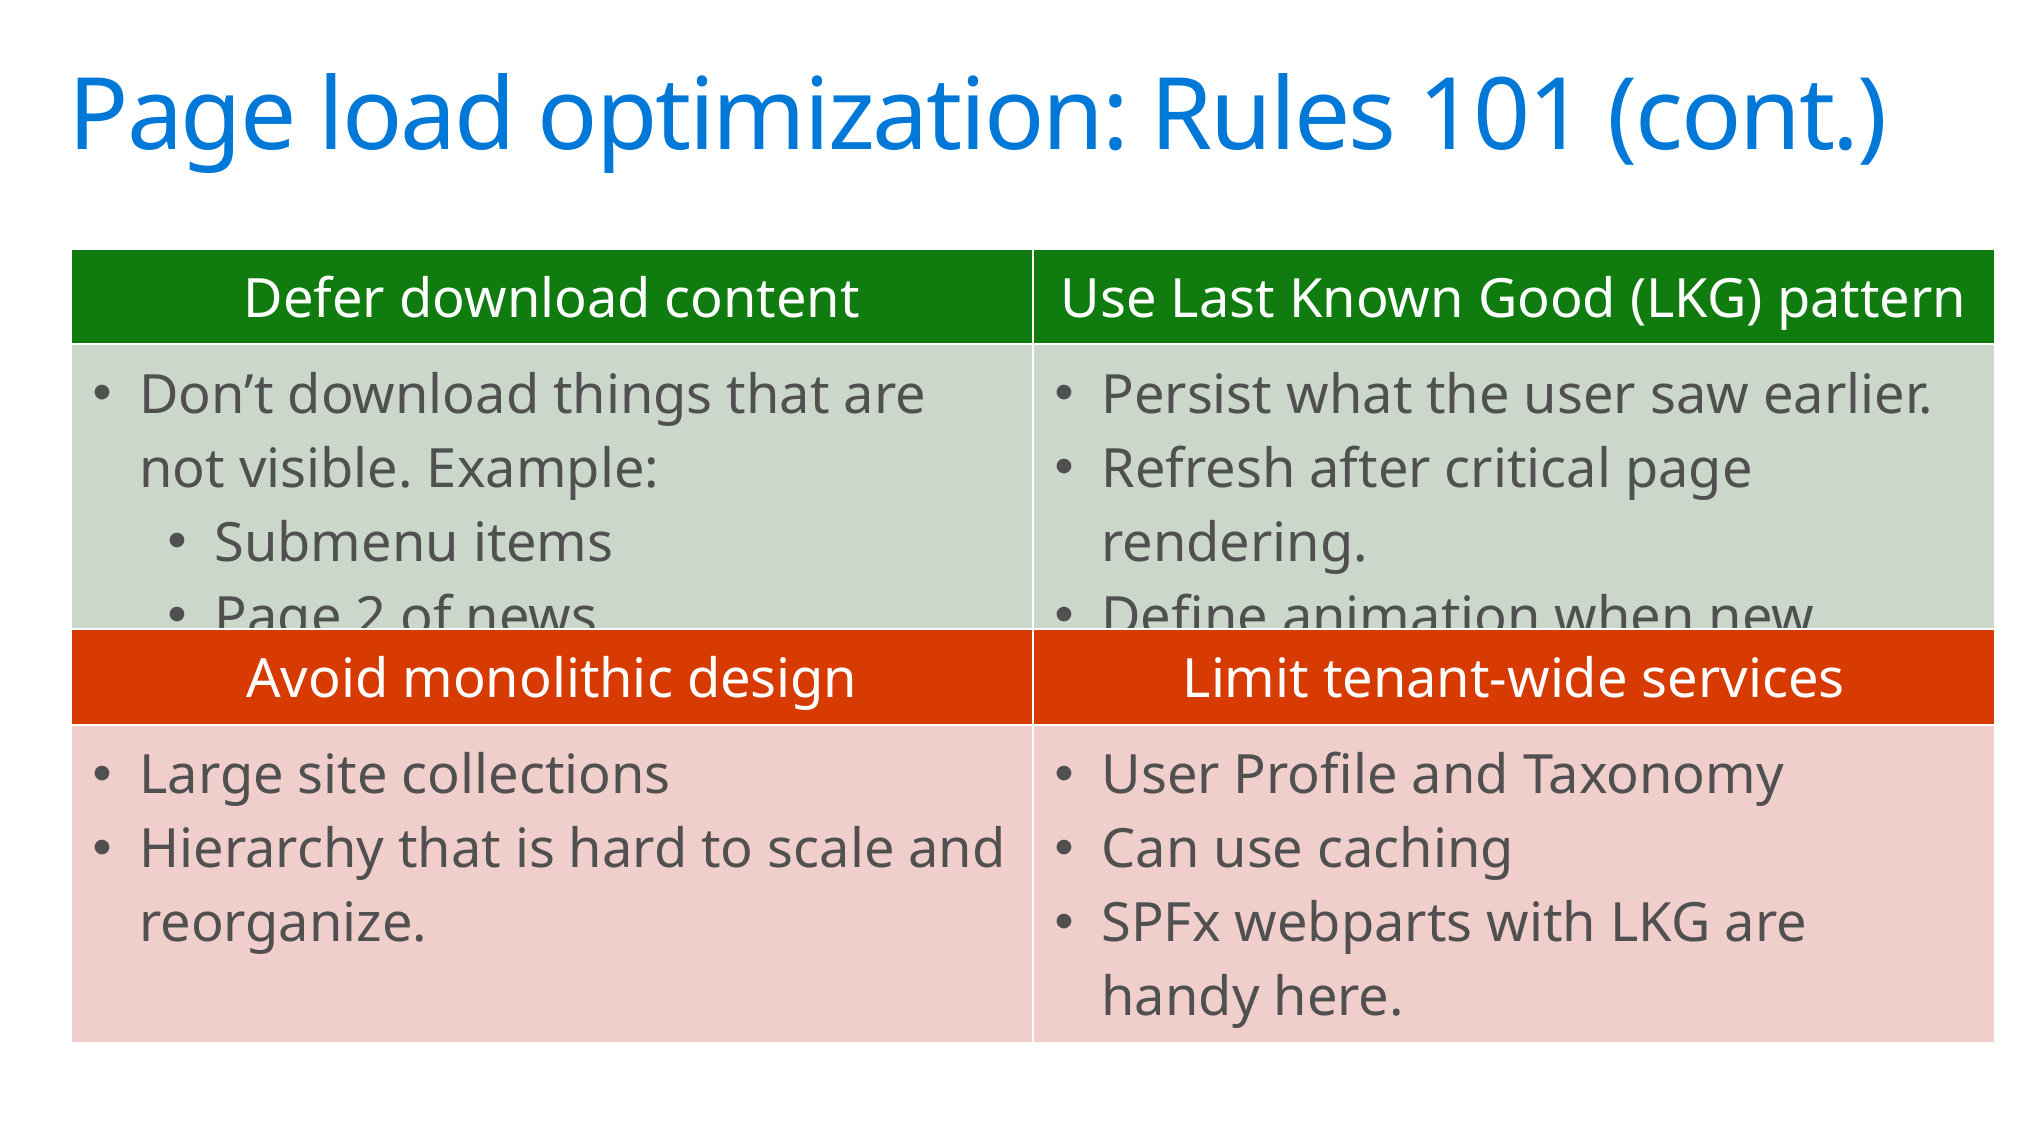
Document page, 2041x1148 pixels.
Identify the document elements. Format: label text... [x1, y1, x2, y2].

table_header Defer download content [72, 250, 1032, 343]
table_cell Don’t download things that are not visible. Example: Submenu items Page 2 of news View counts Social decorations [72, 345, 1032, 628]
table_cell Persist what the user saw earlier. Refresh after critical page rendering. Define animation when new content arrives. SPFx webparts support LKG. [1034, 345, 1994, 628]
title Page load optimization: Rules 101 (cont.) [45, 48, 1996, 199]
table_cell Large site collections Hierarchy that is hard to scale and reorganize. [72, 726, 1032, 1042]
table_cell User Profile and Taxonomy Can use caching SPFx webparts with LKG are handy here. [1034, 726, 1994, 1042]
table_header Avoid monolithic design [72, 630, 1032, 724]
table_header Limit tenant-wide services [1034, 630, 1994, 724]
table_header Use Last Known Good (LKG) pattern [1034, 250, 1994, 343]
